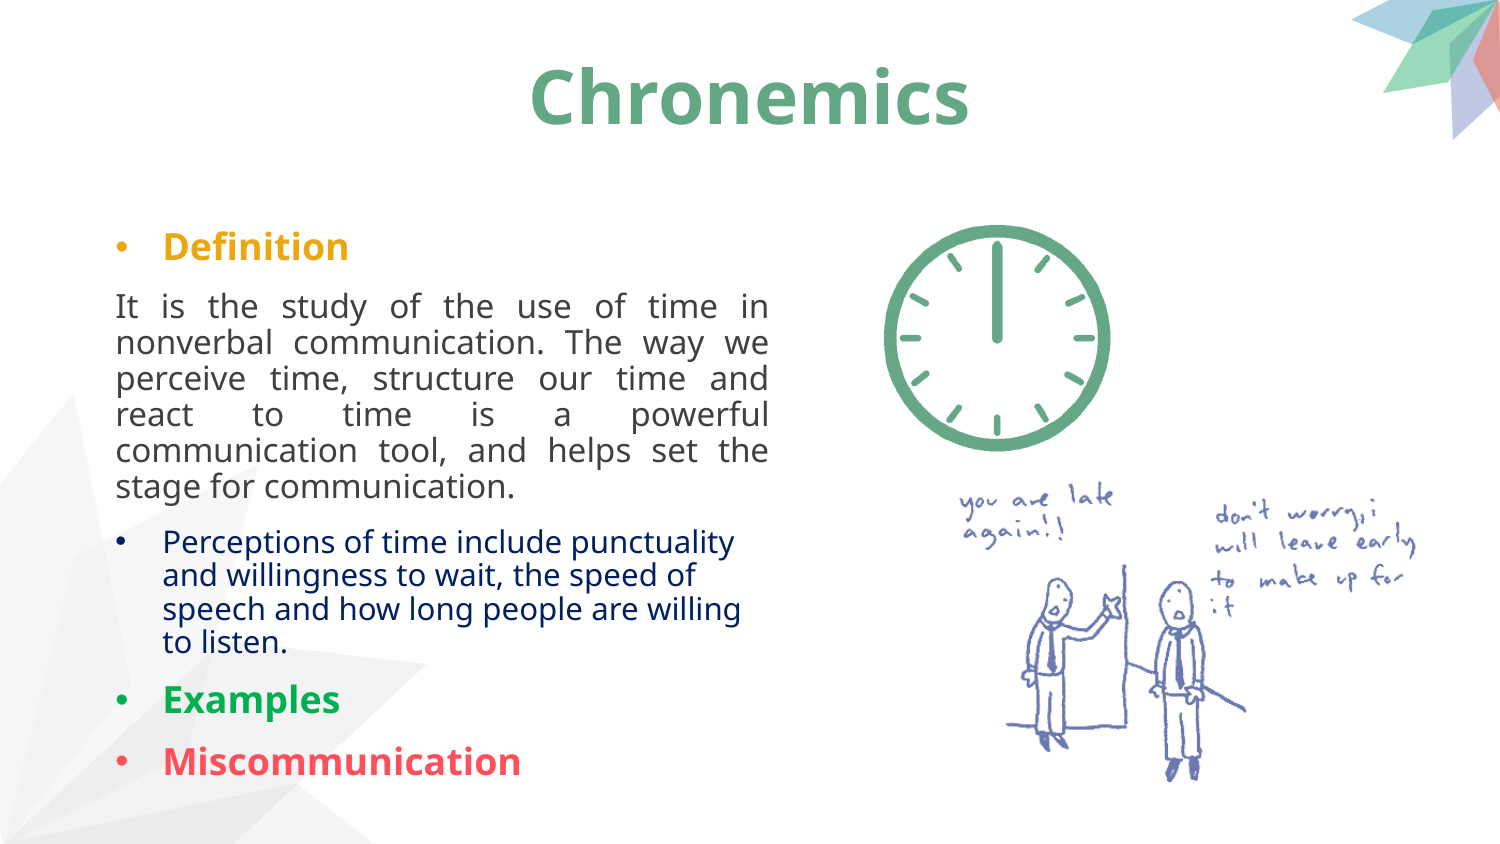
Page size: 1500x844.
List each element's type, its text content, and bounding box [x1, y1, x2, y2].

picture [0, 0, 1500, 844]
text_box Chronemics [514, 42, 986, 148]
text_box Definition It is the study of the use of time in nonverbal communication. The way we perceive time, structure our time and react to time is a powerful communication tool, and helps set the stage for communication. Perceptions of time include punctuality and willingness to wait, the speed of speech and how long people are willing to listen. Examples Miscommunication [100, 221, 786, 810]
